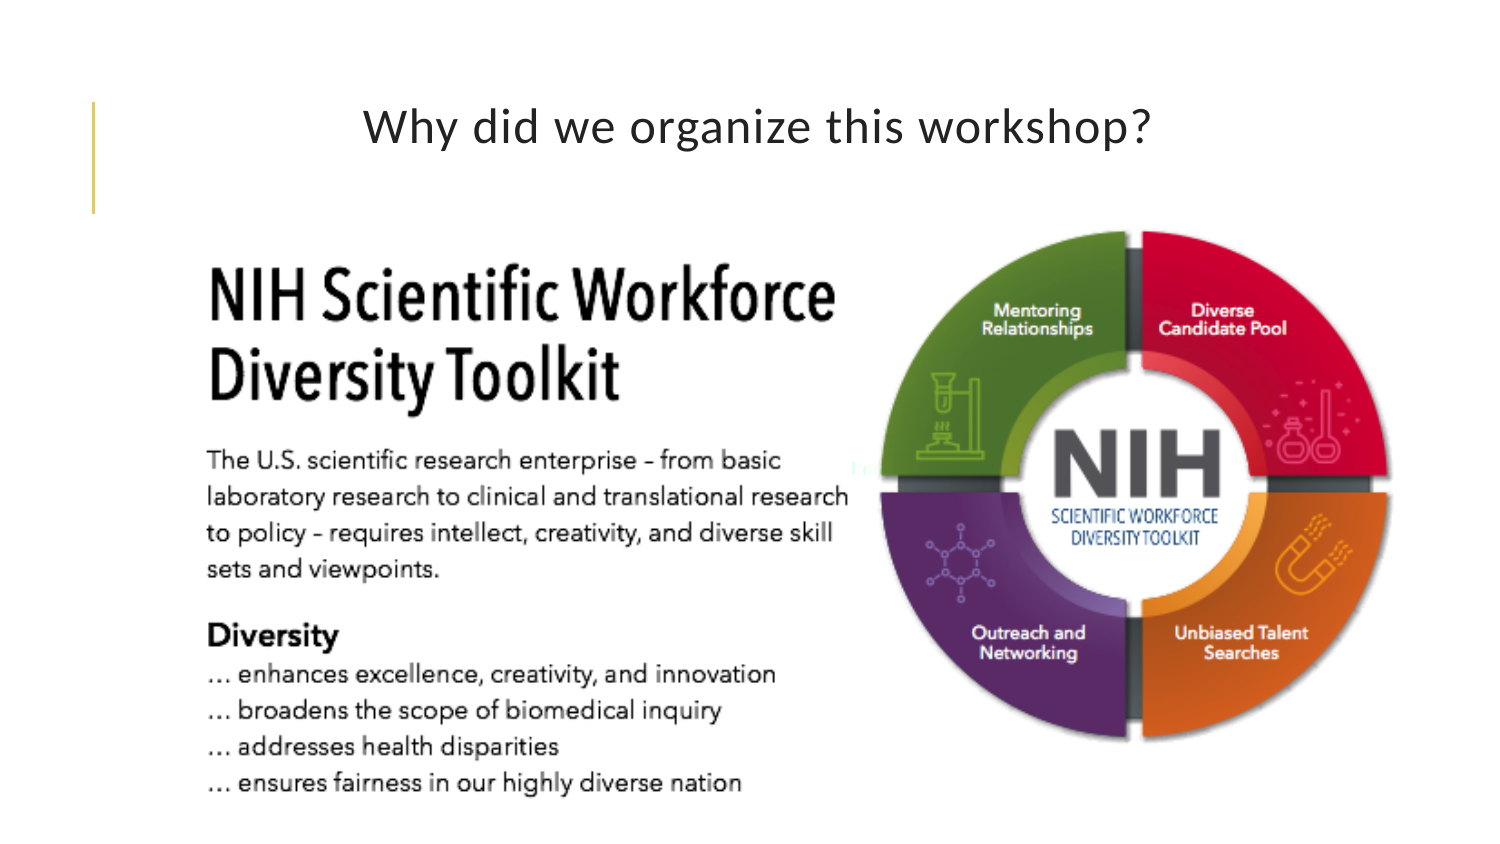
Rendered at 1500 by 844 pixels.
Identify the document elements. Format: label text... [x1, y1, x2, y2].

picture [198, 125, 1401, 809]
title Why did we organize this workshop? [105, 89, 1412, 253]
